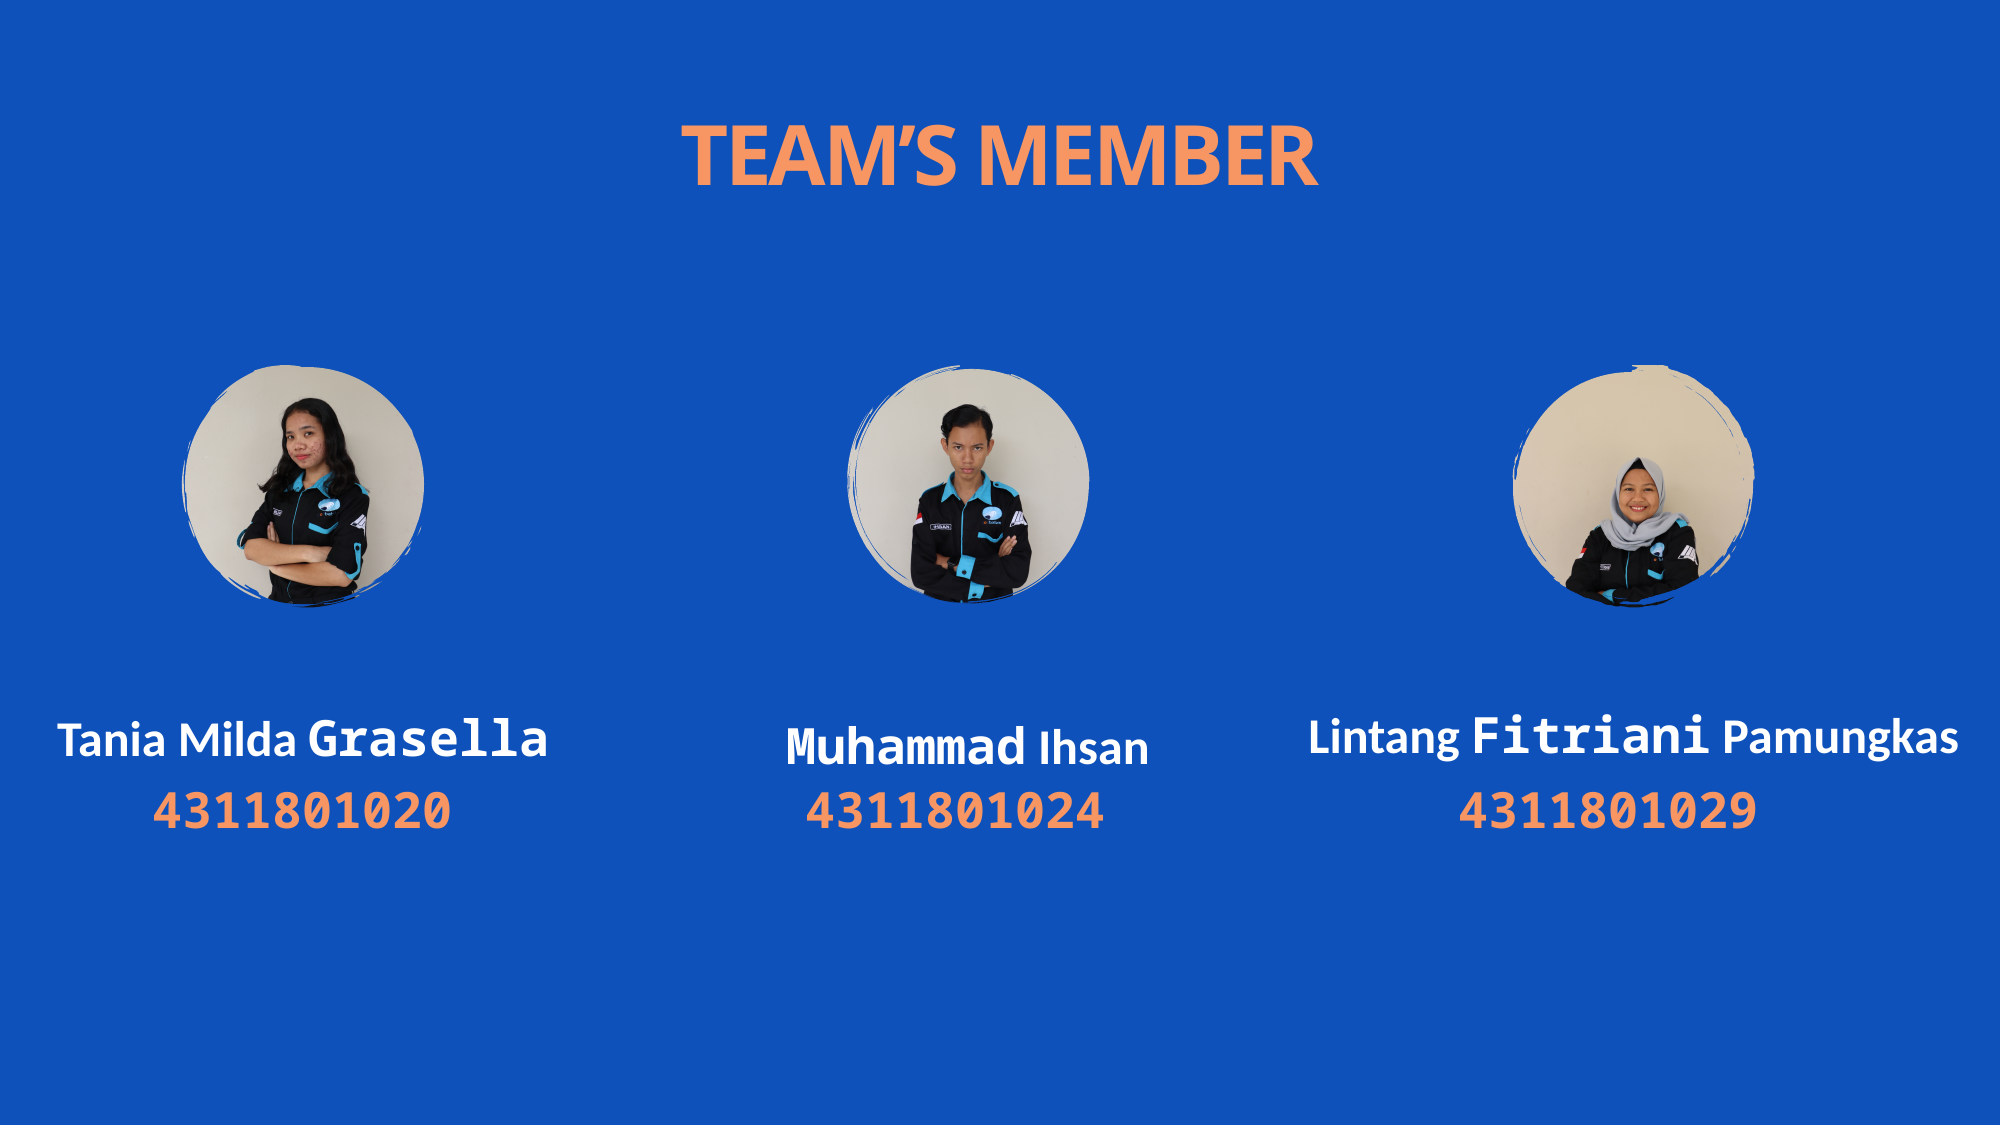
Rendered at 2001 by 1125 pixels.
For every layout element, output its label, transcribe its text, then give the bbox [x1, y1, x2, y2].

text_box 4311801024 [723, 785, 1188, 850]
picture [1512, 365, 1755, 608]
list Tania Milda Grasella [51, 713, 555, 779]
list Lintang Fitriani Pamungkas [1306, 710, 1962, 776]
title TEAM’S MEMBER [70, 123, 1930, 195]
list 4311801020 [70, 785, 536, 850]
list Muhammad Ihsan [736, 710, 1201, 776]
picture [847, 363, 1090, 606]
picture [181, 365, 425, 608]
text_box 4311801029 [1376, 785, 1841, 850]
